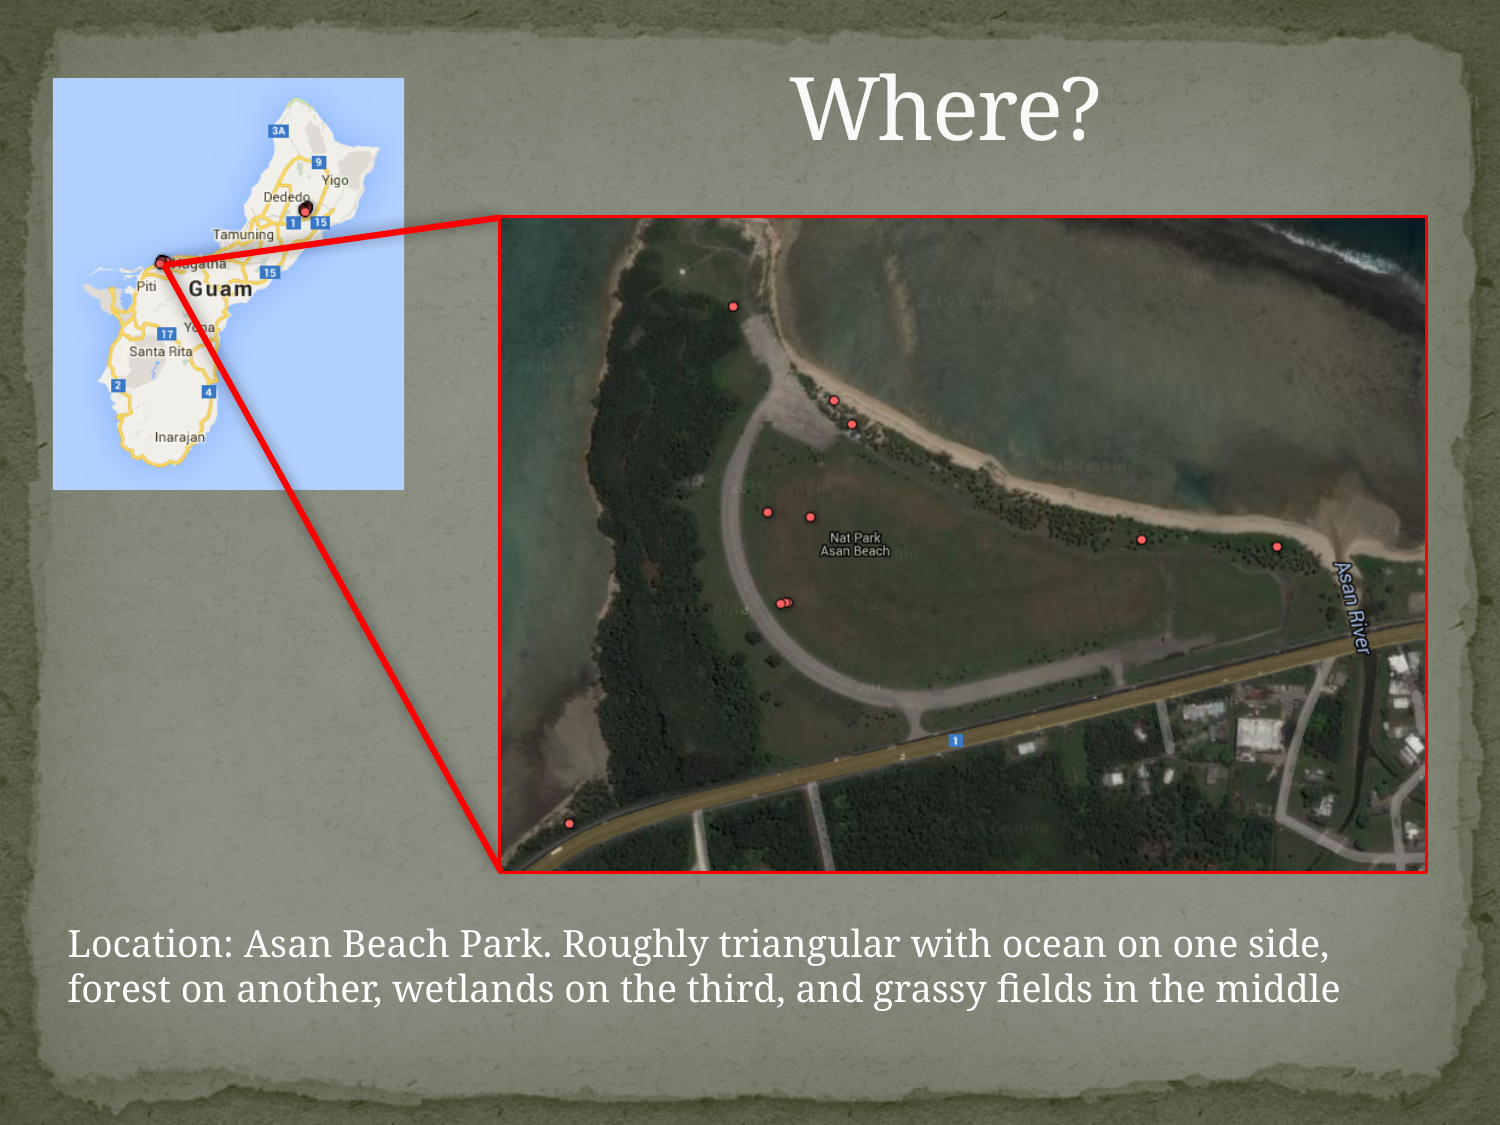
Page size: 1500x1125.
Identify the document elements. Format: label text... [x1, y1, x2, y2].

title Where? [467, 24, 1425, 166]
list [55, 81, 403, 488]
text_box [165, 219, 499, 255]
text_box Location: Asan Beach Park. Roughly triangular with ocean on one side, forest on another, wetlands on the third, and grassy fields in the middle [52, 912, 1425, 1017]
picture [502, 218, 1425, 871]
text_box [166, 268, 499, 871]
